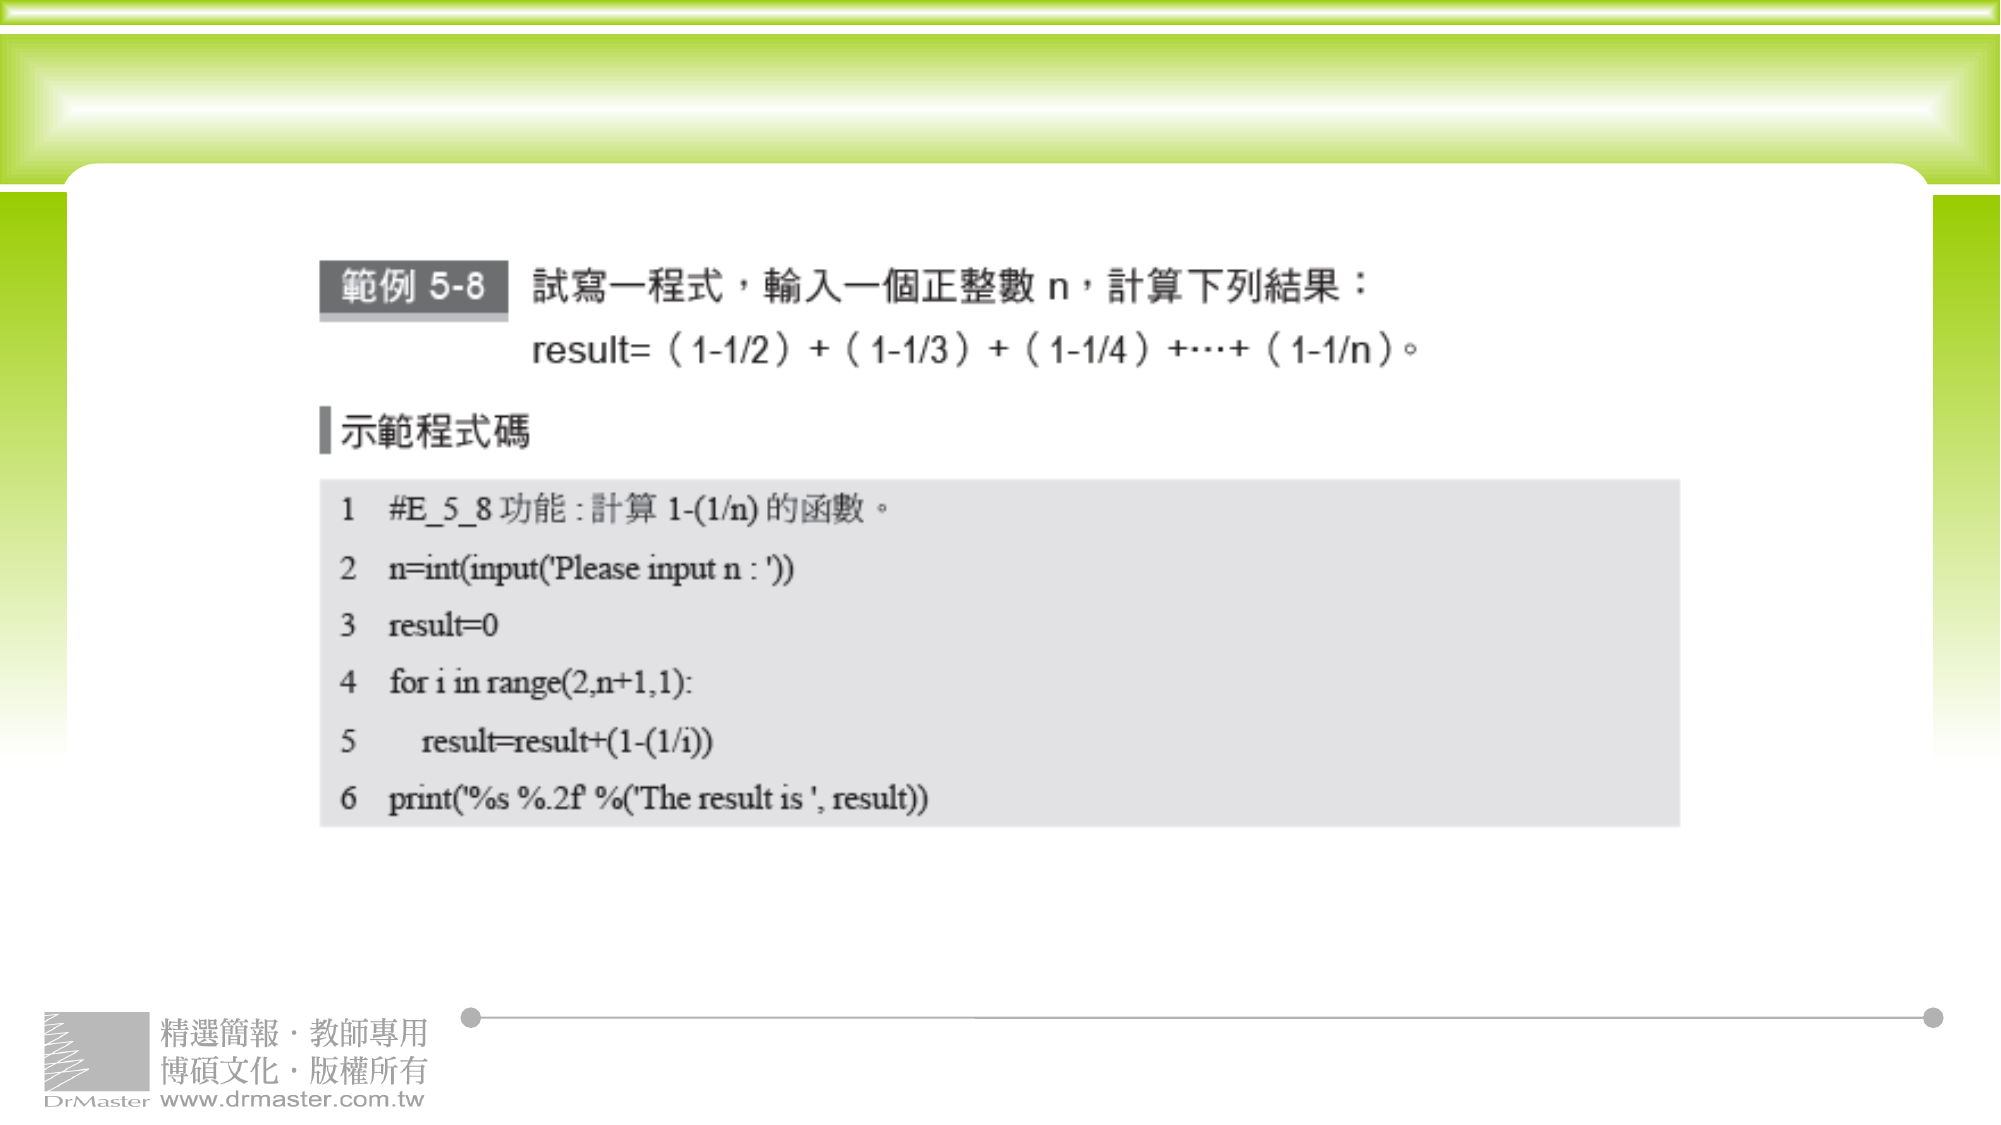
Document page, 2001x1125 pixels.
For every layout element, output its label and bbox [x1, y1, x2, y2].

list [282, 212, 1718, 847]
picture [44, 1012, 429, 1110]
